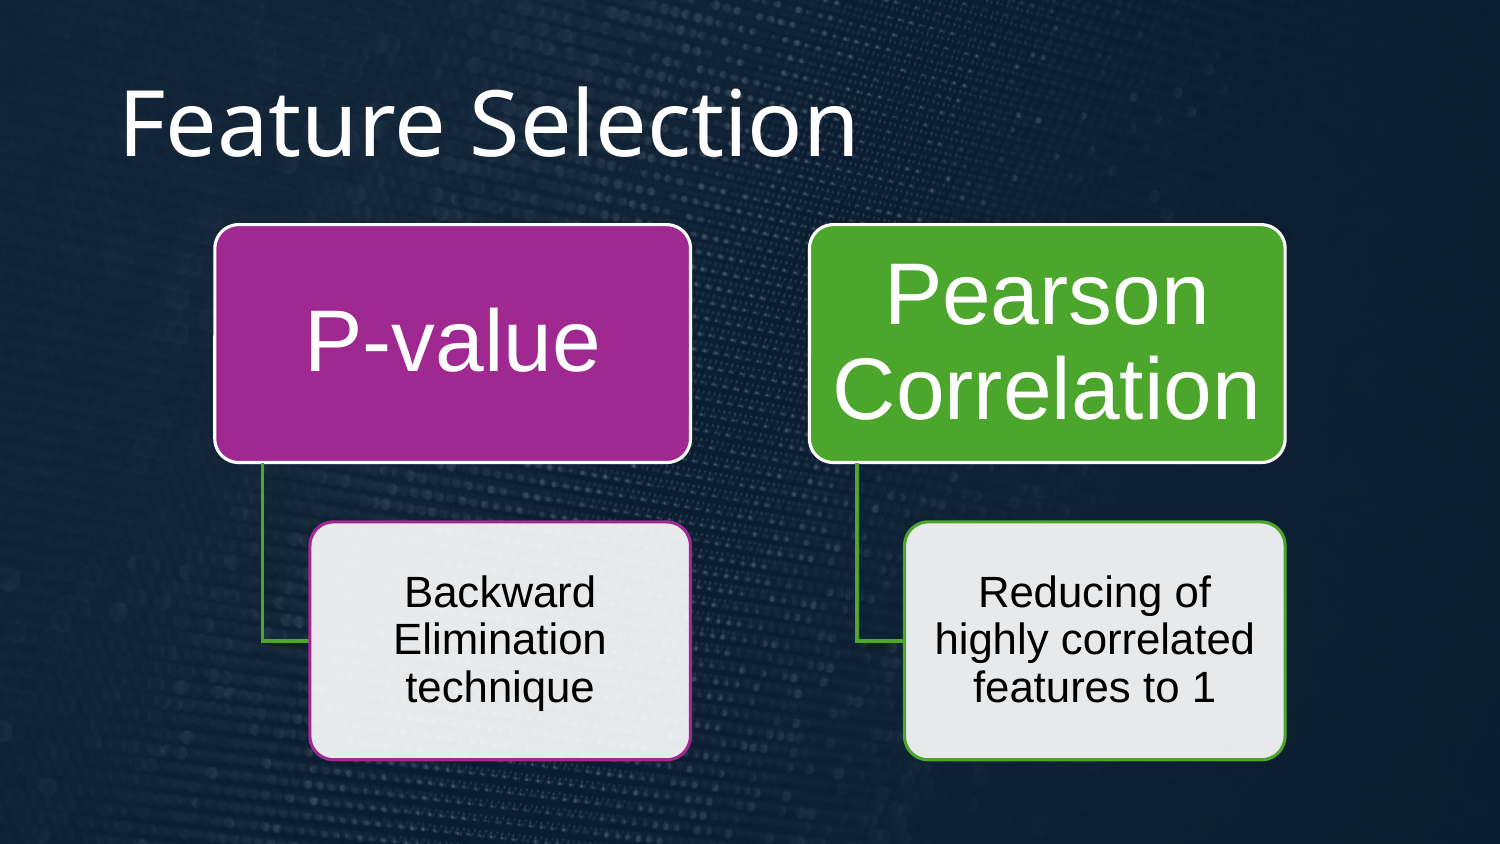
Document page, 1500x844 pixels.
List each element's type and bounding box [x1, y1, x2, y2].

text_box [214, 224, 1286, 761]
picture [0, 0, 1500, 844]
